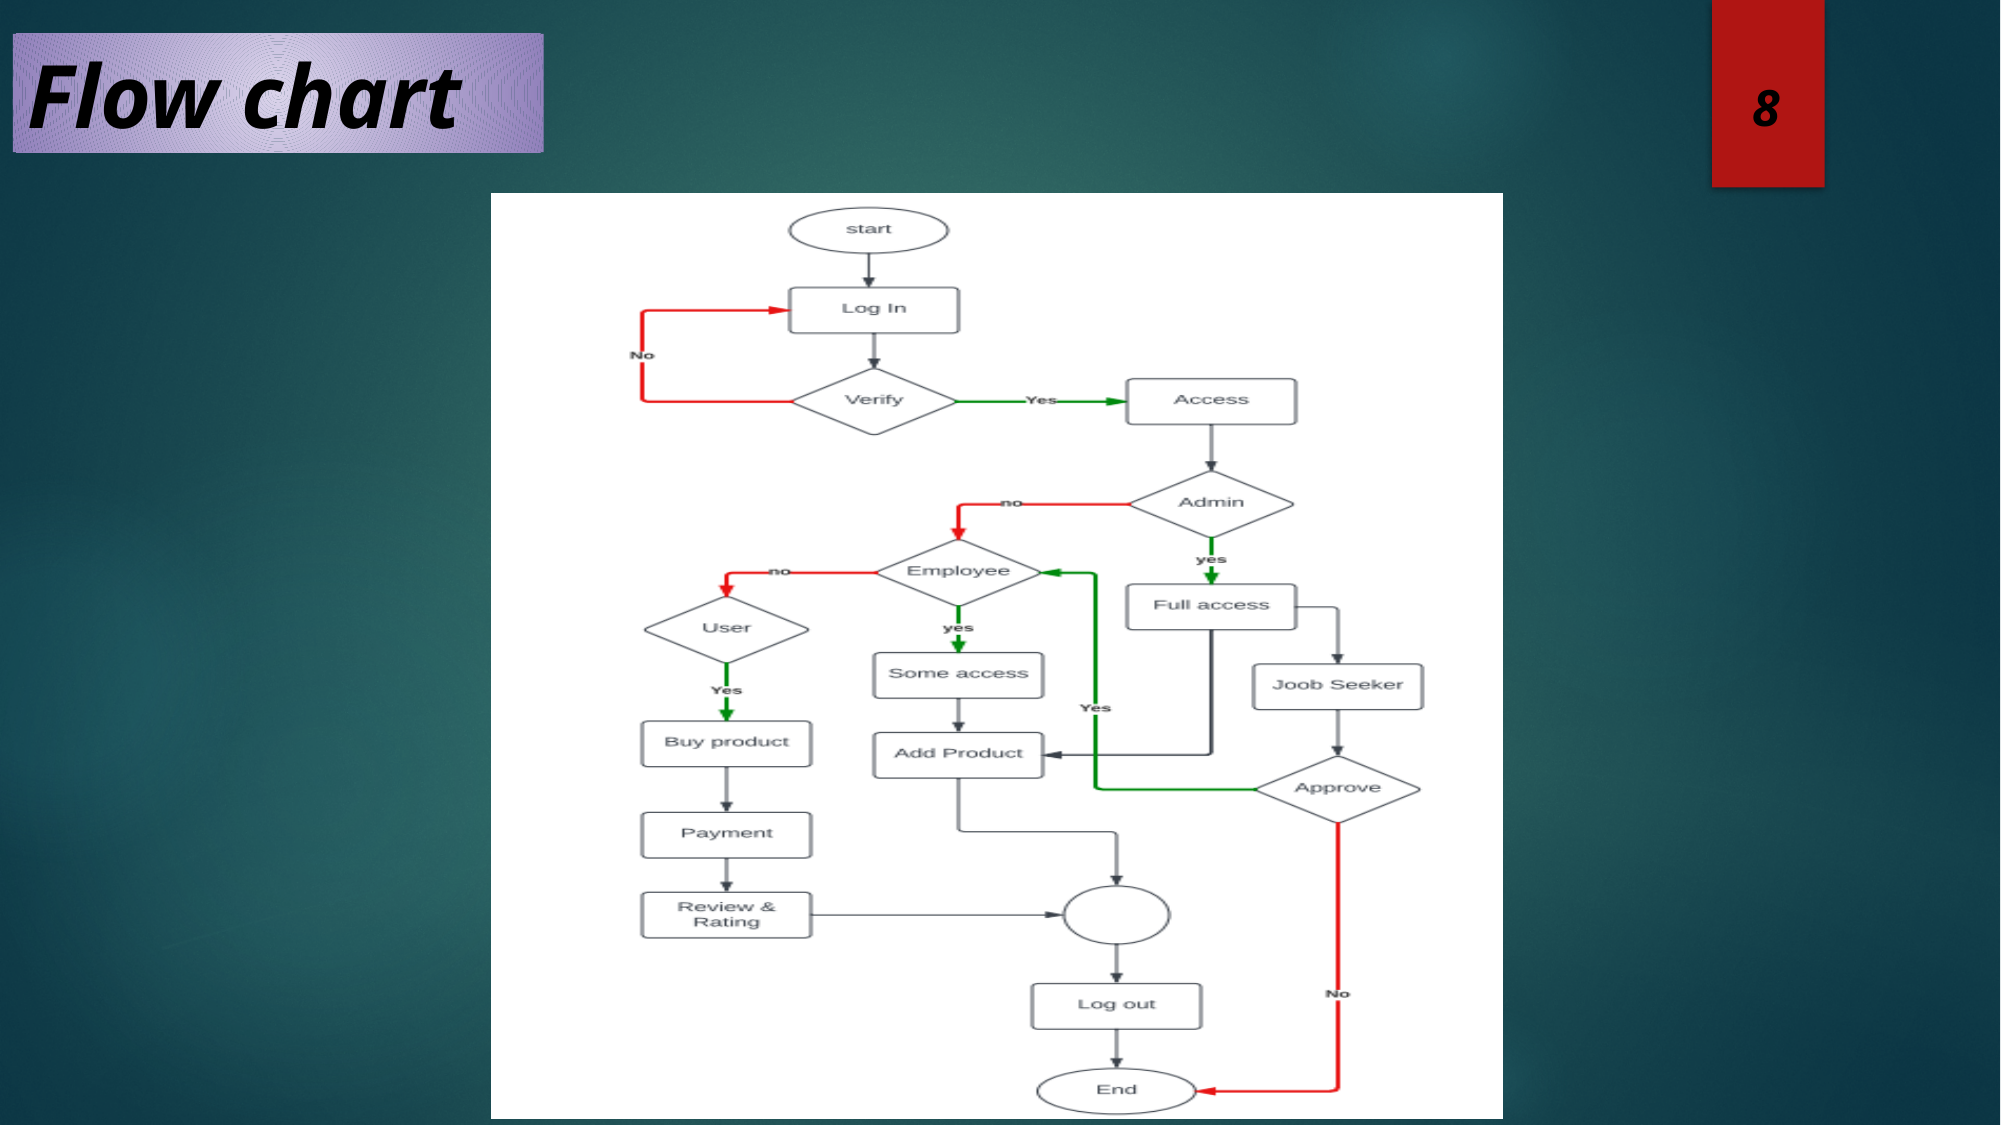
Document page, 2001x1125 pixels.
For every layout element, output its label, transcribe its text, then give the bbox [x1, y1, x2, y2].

picture [0, 0, 2001, 1125]
text_box 8 [1737, 61, 1983, 152]
title Flow chart [12, 33, 544, 153]
